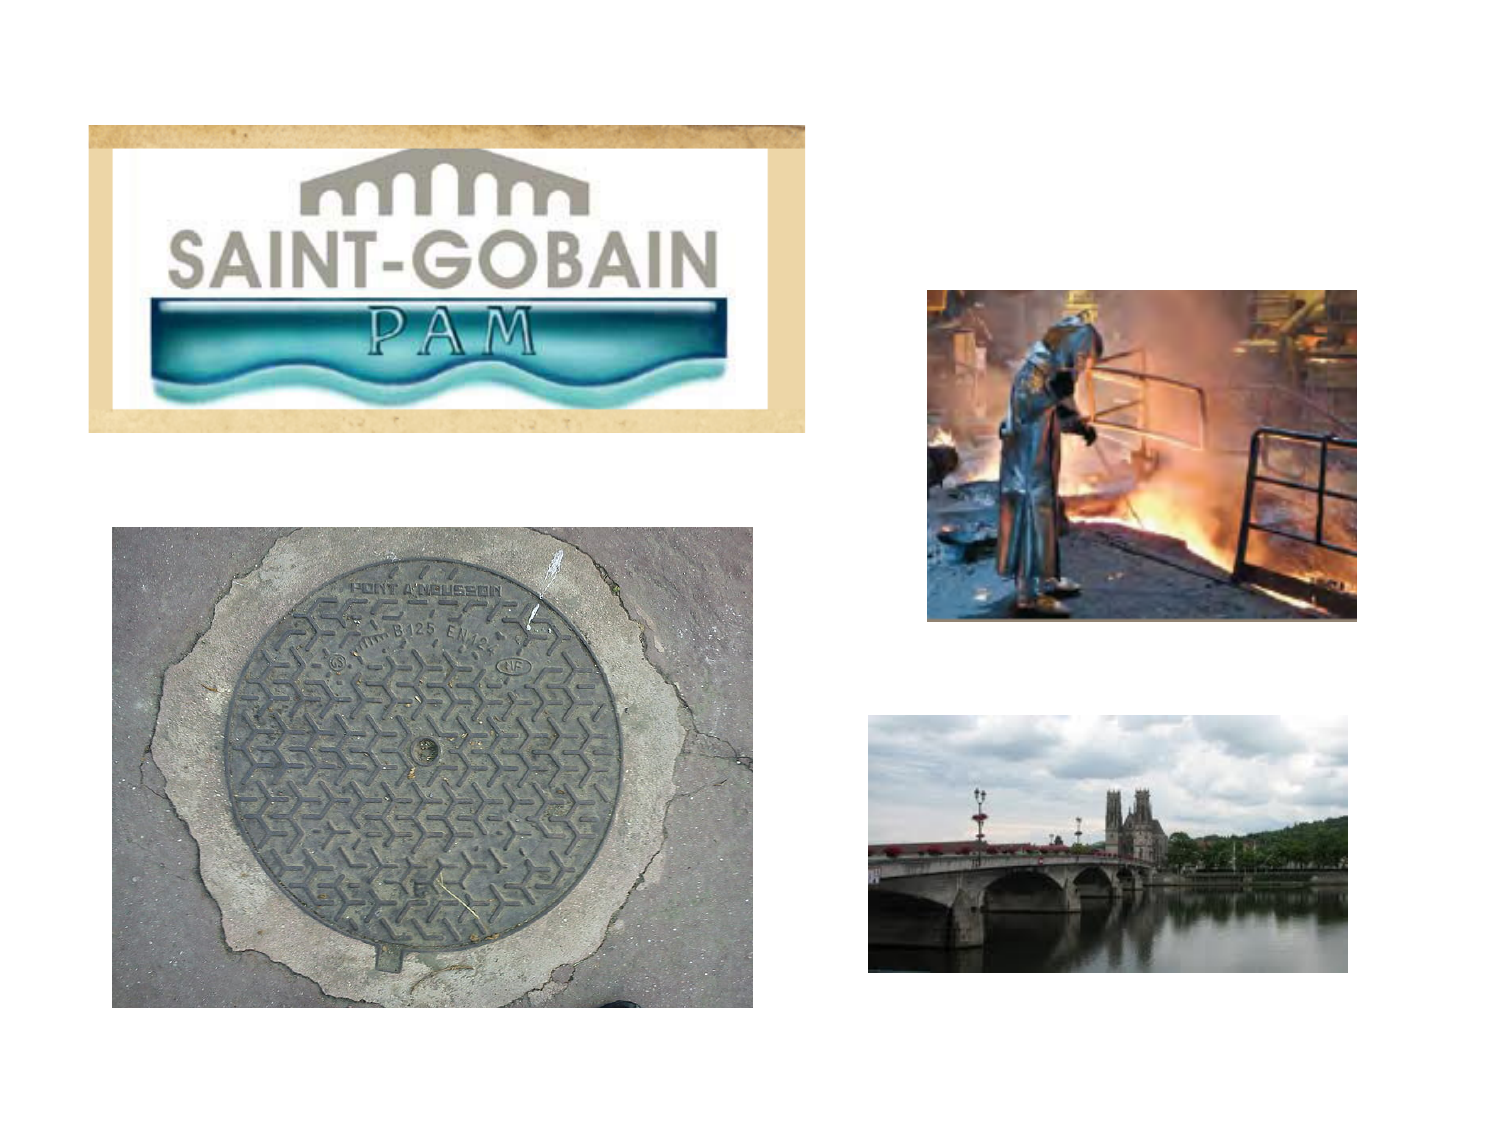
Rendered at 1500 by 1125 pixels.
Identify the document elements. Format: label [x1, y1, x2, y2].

picture [88, 125, 806, 433]
picture [926, 290, 1358, 622]
picture [111, 526, 754, 1008]
picture [867, 715, 1349, 973]
